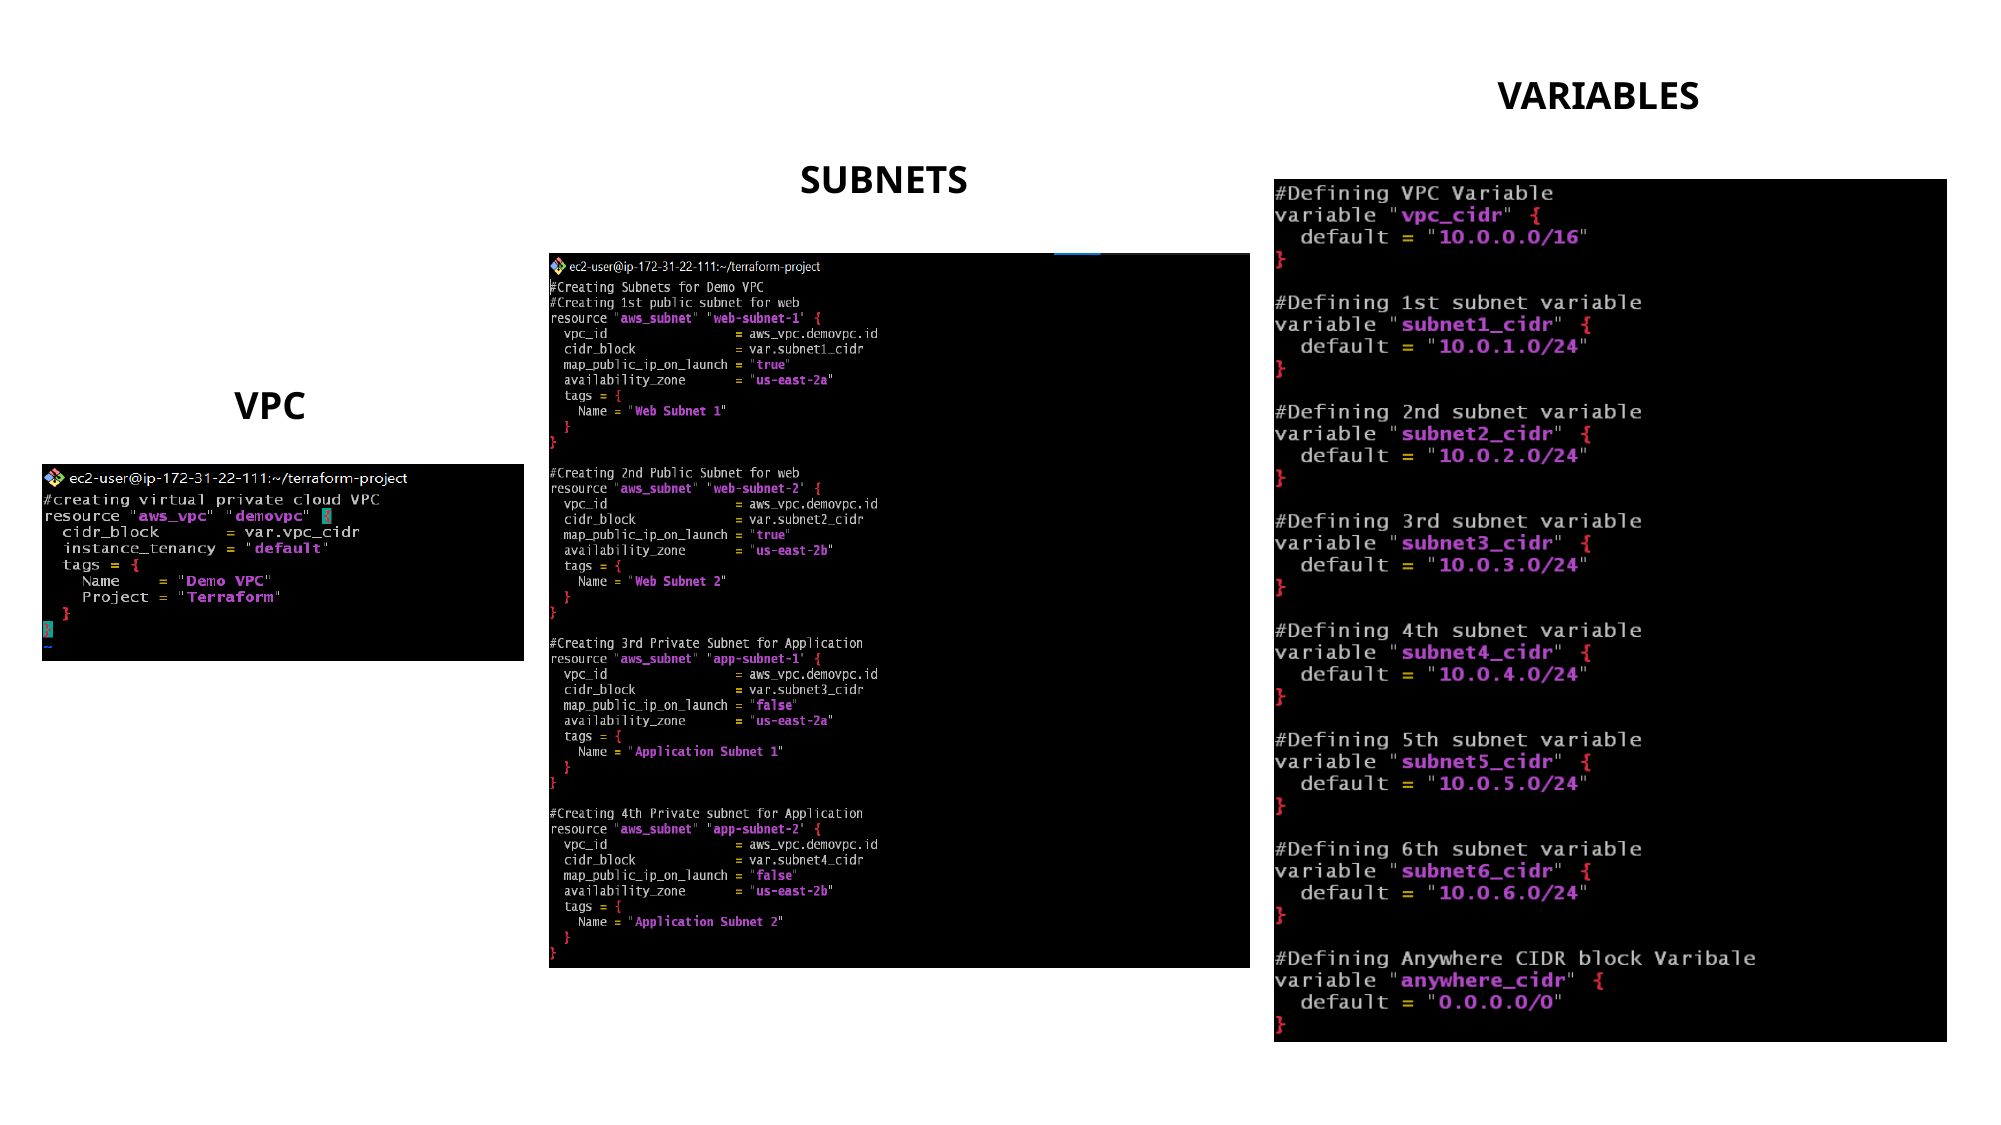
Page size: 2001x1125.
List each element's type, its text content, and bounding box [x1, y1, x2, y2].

picture [1274, 179, 1947, 1042]
picture [549, 253, 1250, 968]
text_box VARIABLES [1482, 64, 1739, 125]
picture [42, 464, 524, 661]
text_box SUBNETS [785, 149, 1013, 209]
text_box VPC [219, 374, 448, 435]
